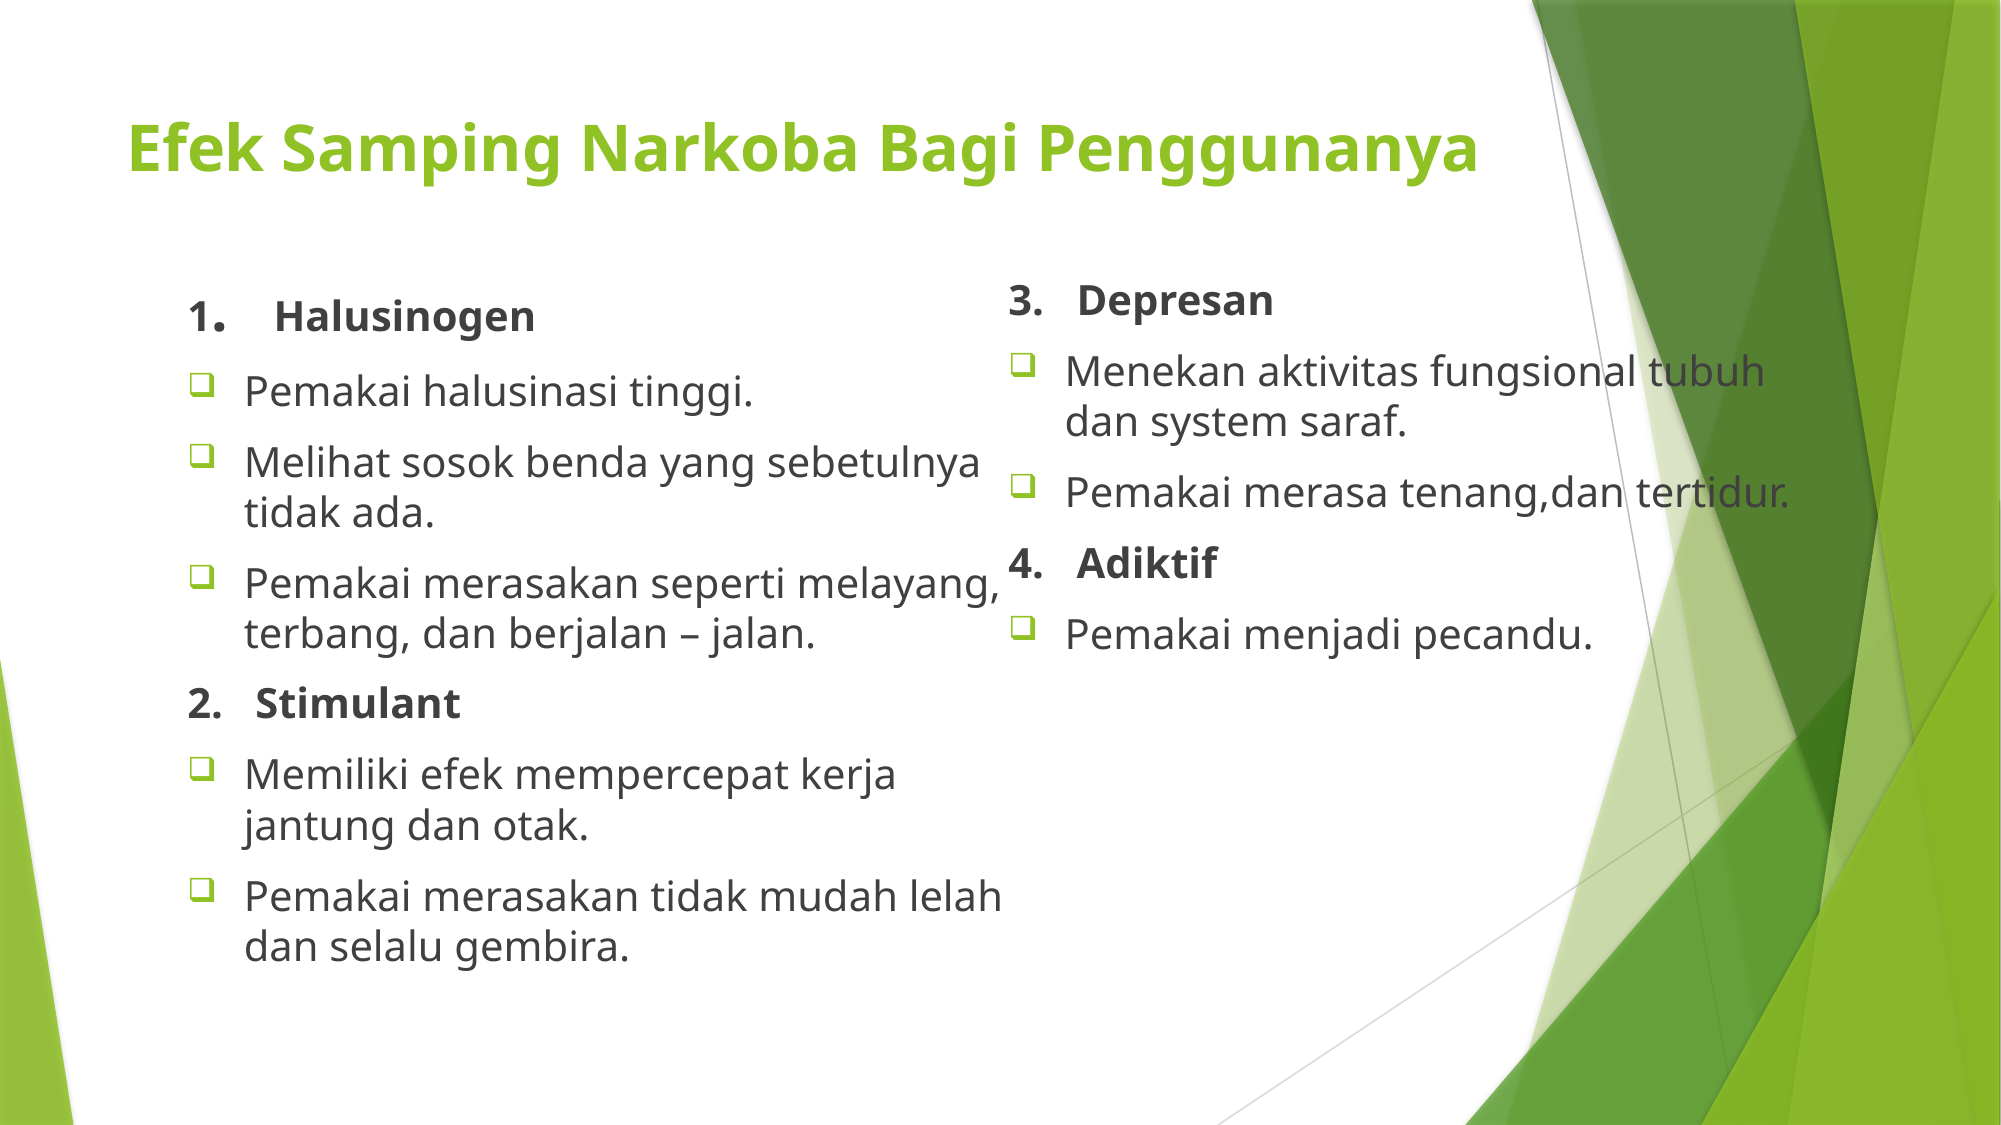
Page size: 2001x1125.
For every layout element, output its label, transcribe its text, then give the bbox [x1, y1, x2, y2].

title Efek Samping Narkoba Bagi Penggunanya [111, 99, 1522, 317]
list 1. Halusinogen Pemakai halusinasi tinggi. Melihat sosok benda yang sebetulnya tidak ada. Pemakai merasakan seperti melayang, terbang, dan berjalan – jalan. 2. Stimulant Memiliki efek mempercepat kerja jantung dan otak. Pemakai merasakan tidak mudah lelah dan selalu gembira. 3. Depresan Menekan aktivitas fungsional tubuh dan system saraf. Pemakai merasa tenang,dan tertidur. 4. Adiktif Pemakai menjadi pecandu. [172, 266, 1845, 1024]
